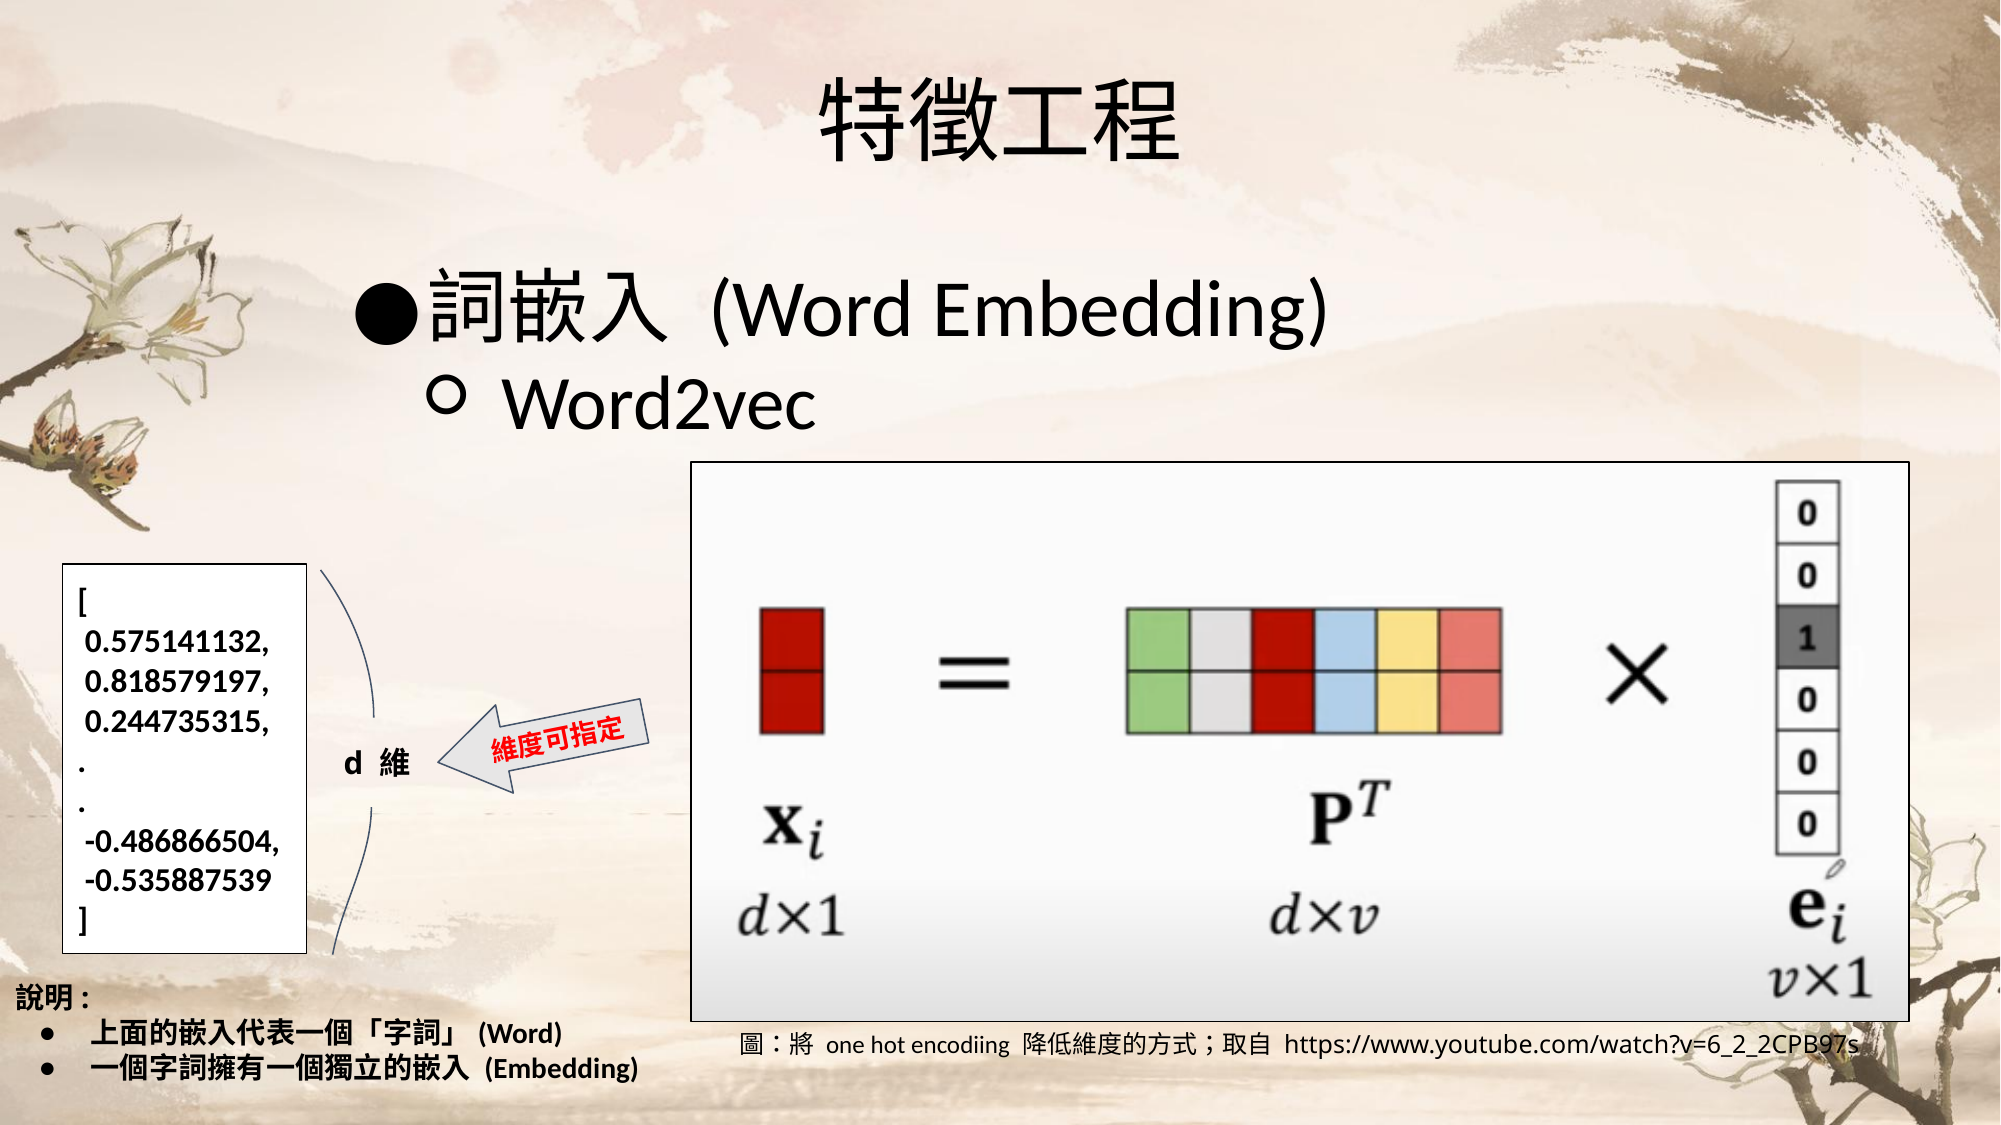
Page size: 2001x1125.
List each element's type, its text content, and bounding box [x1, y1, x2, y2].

title 特徵工程 [137, 59, 1863, 190]
text_box 說明: 上面的嵌入代表一個「字詞」(Word) 一個字詞擁有一個獨立的嵌入 (Embedding) [0, 964, 724, 1100]
text_box 詞嵌入 (Word Embedding) Word2vec [336, 240, 1791, 461]
text_box 維度可指定 [437, 698, 649, 794]
picture [691, 462, 1909, 1021]
picture [0, 0, 2001, 1125]
text_box 圖：將 one hot encodiing 降低維度的方式；取自 https://www.youtube.com/watch?v=6_2_2CPB97s [724, 1020, 1938, 1066]
text_box [320, 569, 374, 718]
text_box [332, 807, 372, 955]
text_box d 維 [310, 728, 444, 796]
text_box [ 0.575141132, 0.818579197, 0.244735315, . . -0.486866504, -0.535887539 ] [62, 564, 307, 954]
